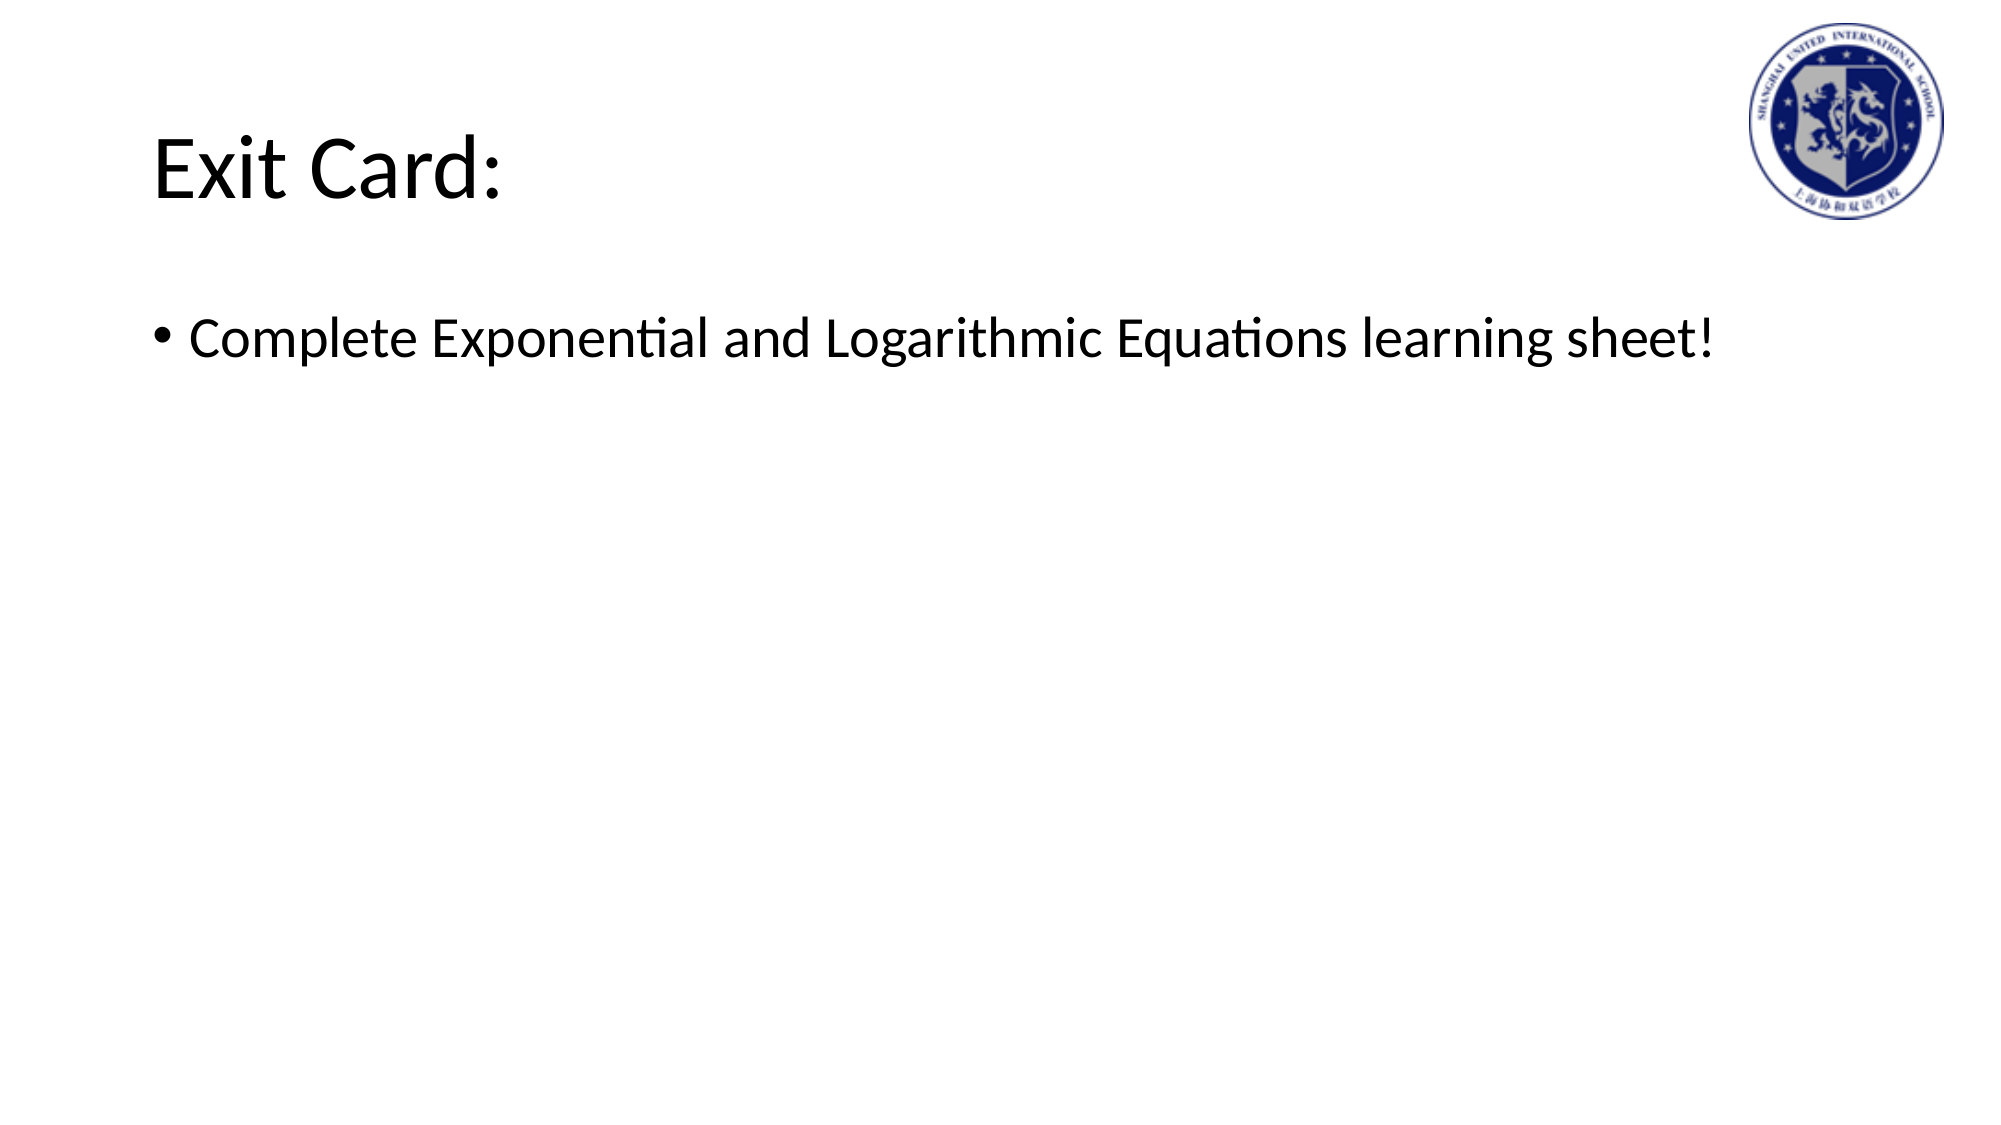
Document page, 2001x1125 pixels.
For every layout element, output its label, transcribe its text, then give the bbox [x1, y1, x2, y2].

picture [1749, 23, 1944, 220]
title Exit Card: [137, 59, 1863, 278]
list Complete Exponential and Logarithmic Equations learning sheet! [137, 299, 1863, 1014]
